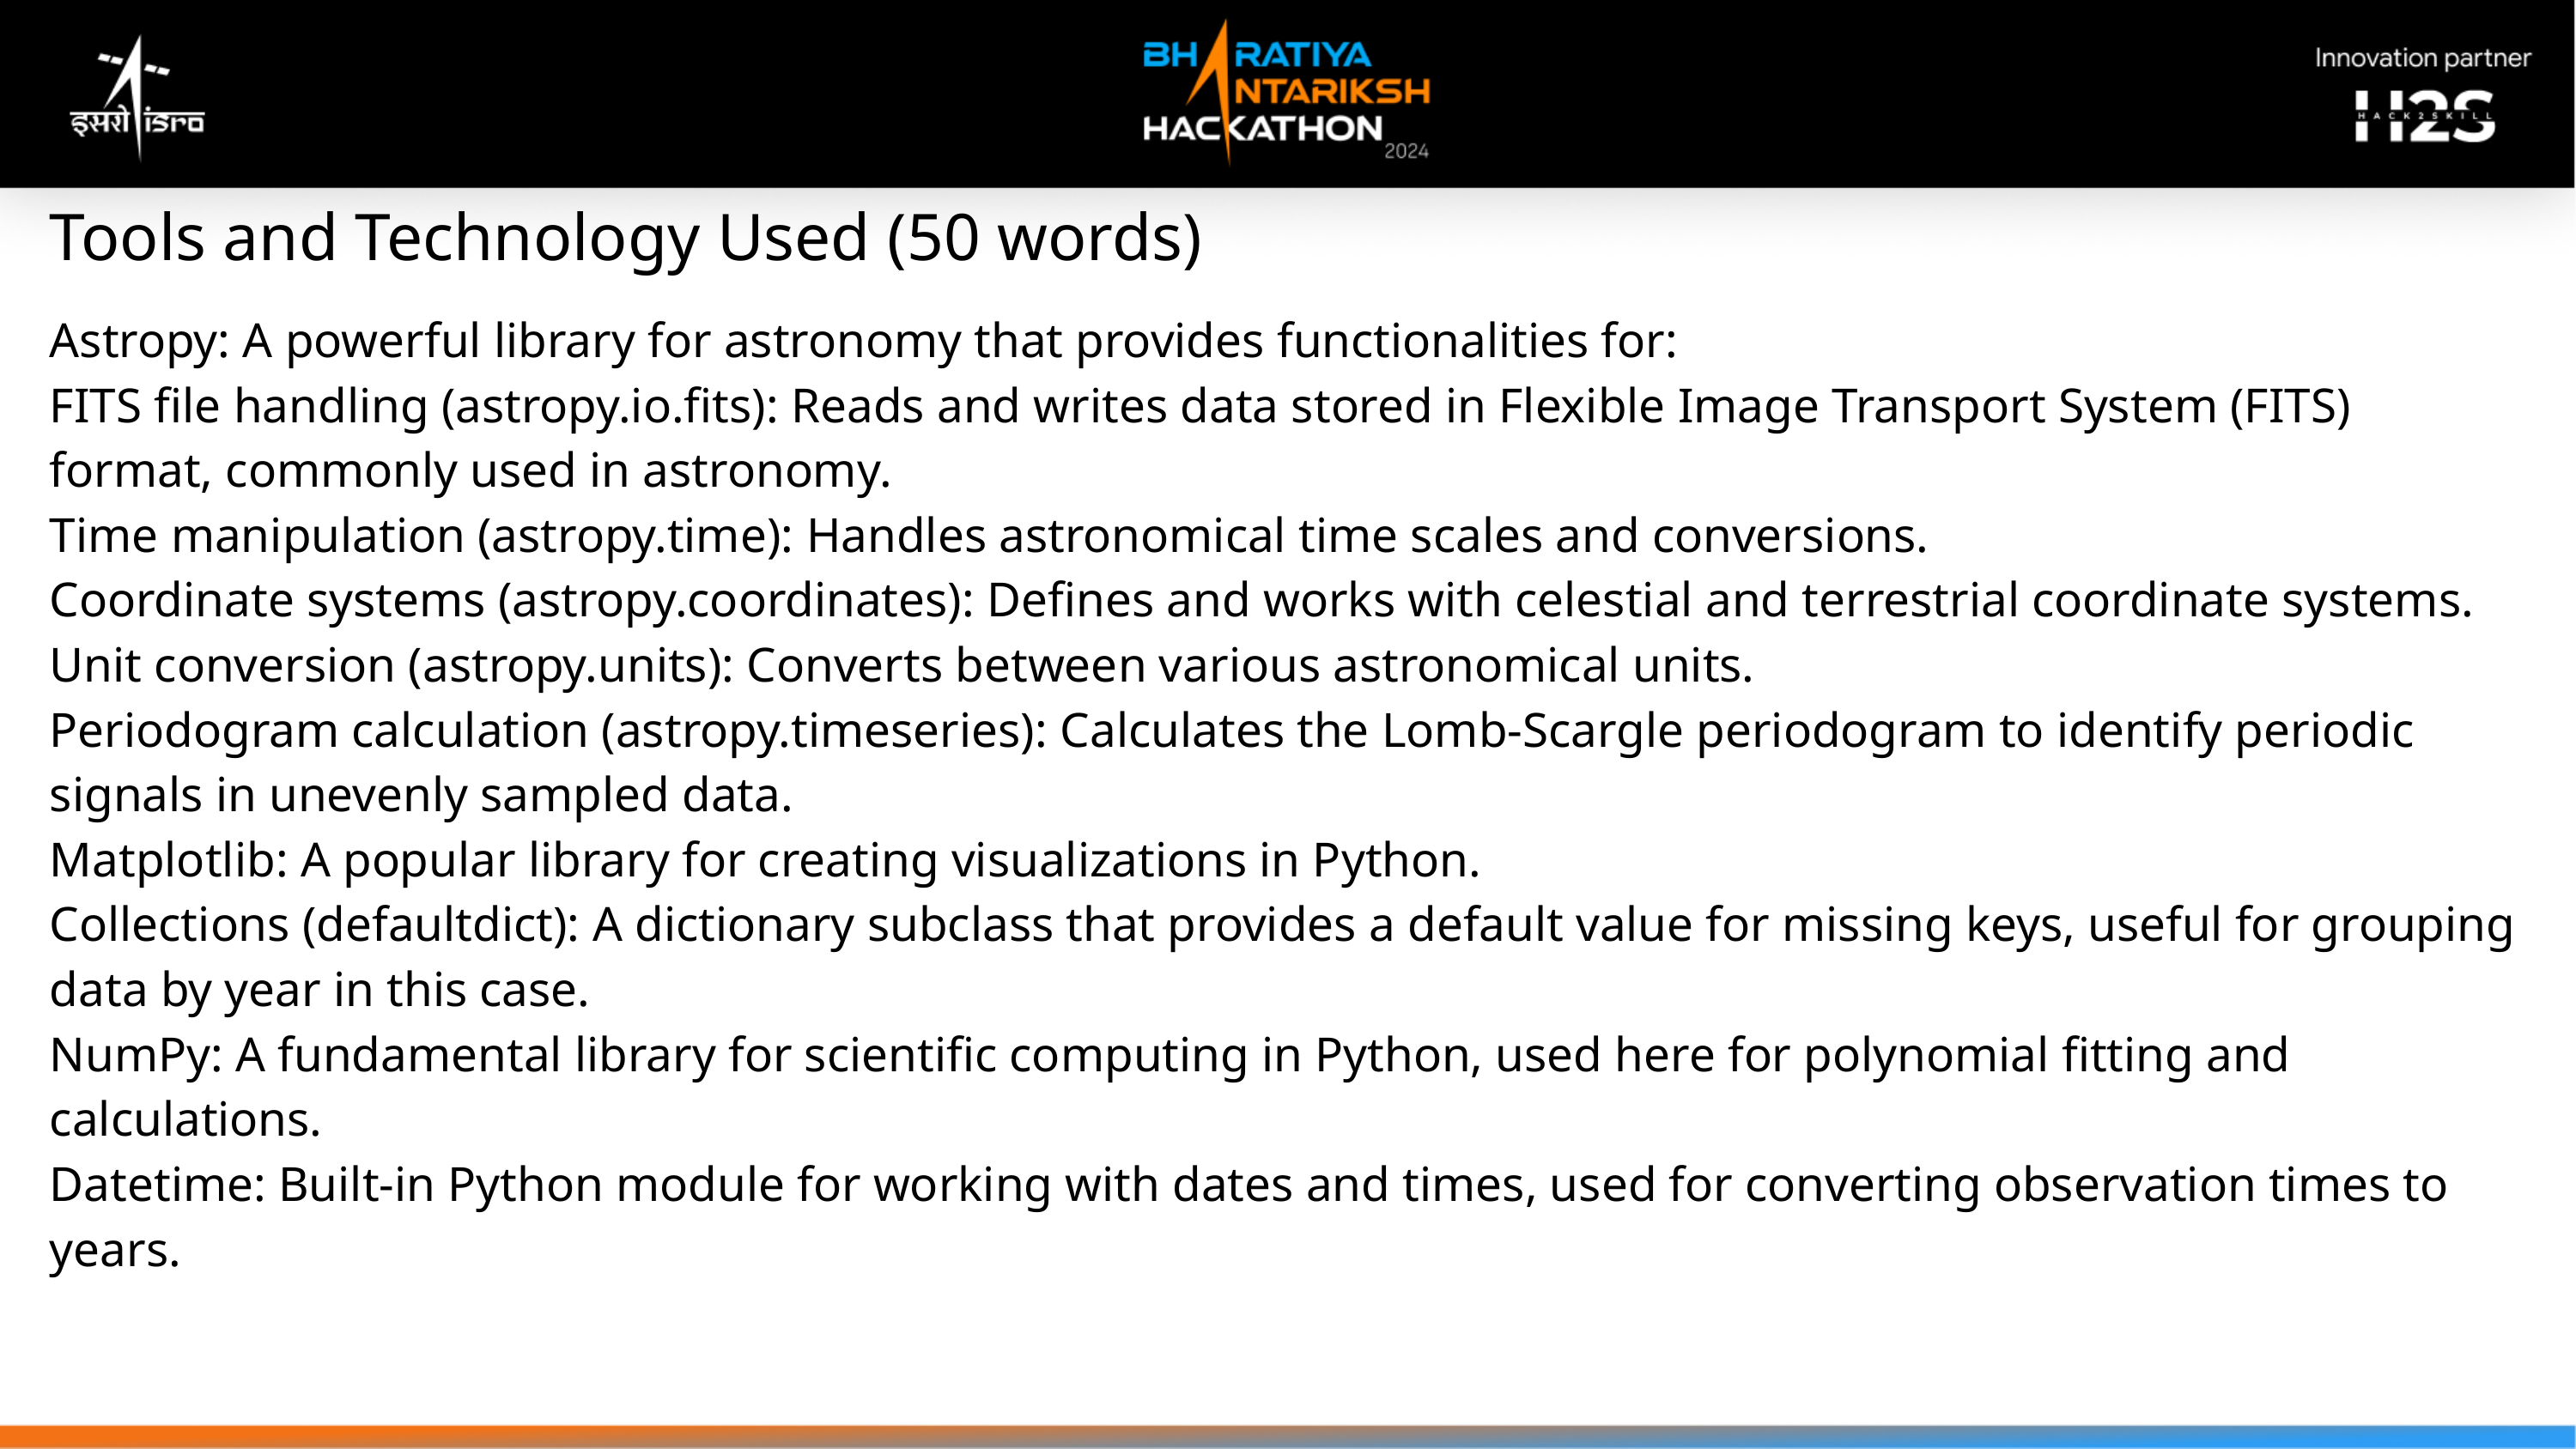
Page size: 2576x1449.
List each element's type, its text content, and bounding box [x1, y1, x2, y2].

text_box Astropy: A powerful library for astronomy that provides functionalities for: FITS file handling (astropy.io.fits): Reads and writes data stored in Flexible Image Transport System (FITS) format, commonly used in astronomy. Time manipulation (astropy.time): Handles astronomical time scales and conversions. Coordinate systems (astropy.coordinates): Defines and works with celestial and terrestrial coordinate systems. Unit conversion (astropy.units): Converts between various astronomical units. Periodogram calculation (astropy.timeseries): Calculates the Lomb-Scargle periodogram to identify periodic signals in unevenly sampled data. Matplotlib: A popular library for creating visualizations in Python. Collections (defaultdict): A dictionary subclass that provides a default value for missing keys, useful for grouping data by year in this case. NumPy: A fundamental library for scientific computing in Python, used here for polynomial fitting and calculations. Datetime: Built-in Python module for working with dates and times, used for converting observation times to years. [49, 301, 2526, 1276]
text_box [0, 0, 2576, 1449]
text_box Tools and Technology Used (50 words) [49, 185, 2526, 274]
